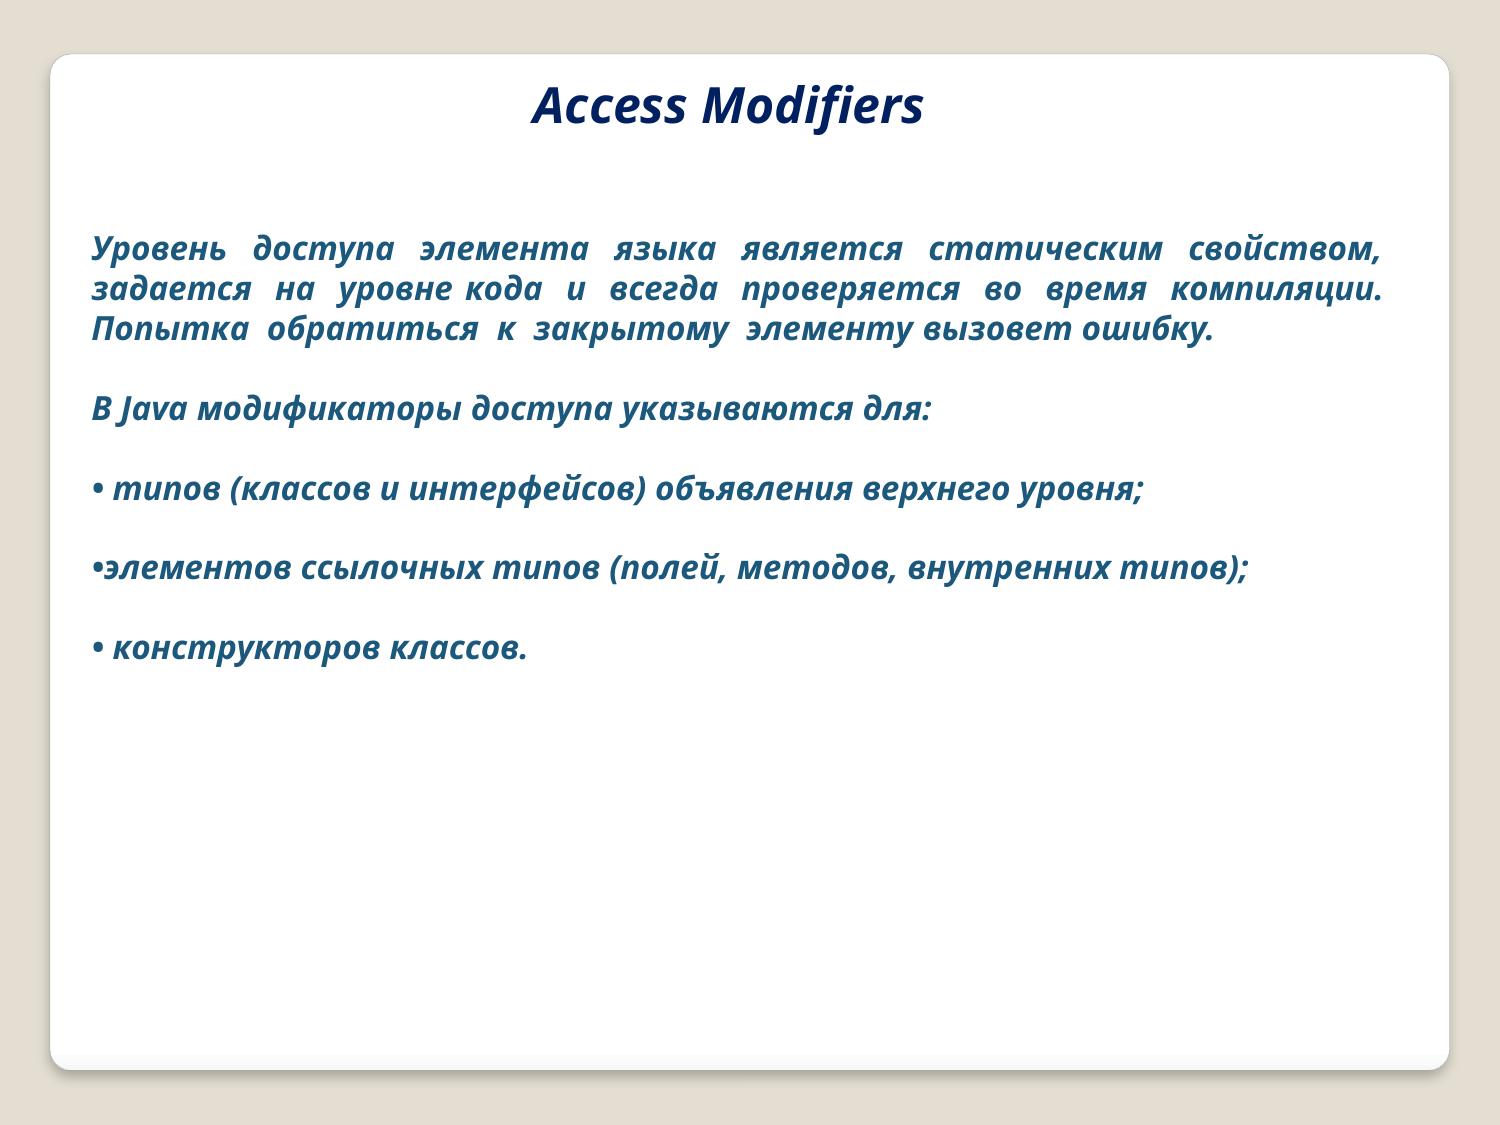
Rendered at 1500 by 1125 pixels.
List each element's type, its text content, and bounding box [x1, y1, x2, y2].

text_box Access Modifiers [518, 66, 941, 142]
text_box Уровень доступа элемента языка является статическим свойством, задается на уровне кода и всегда проверяется во время компиляции. Попытка обратиться к закрытому элементу вызовет ошибку. В Java модификаторы доступа указываются для: • типов (классов и интерфейсов) объявления верхнего уровня; •элементов ссылочных типов (полей, методов, внутренних типов); • конструкторов классов. [76, 219, 1412, 674]
